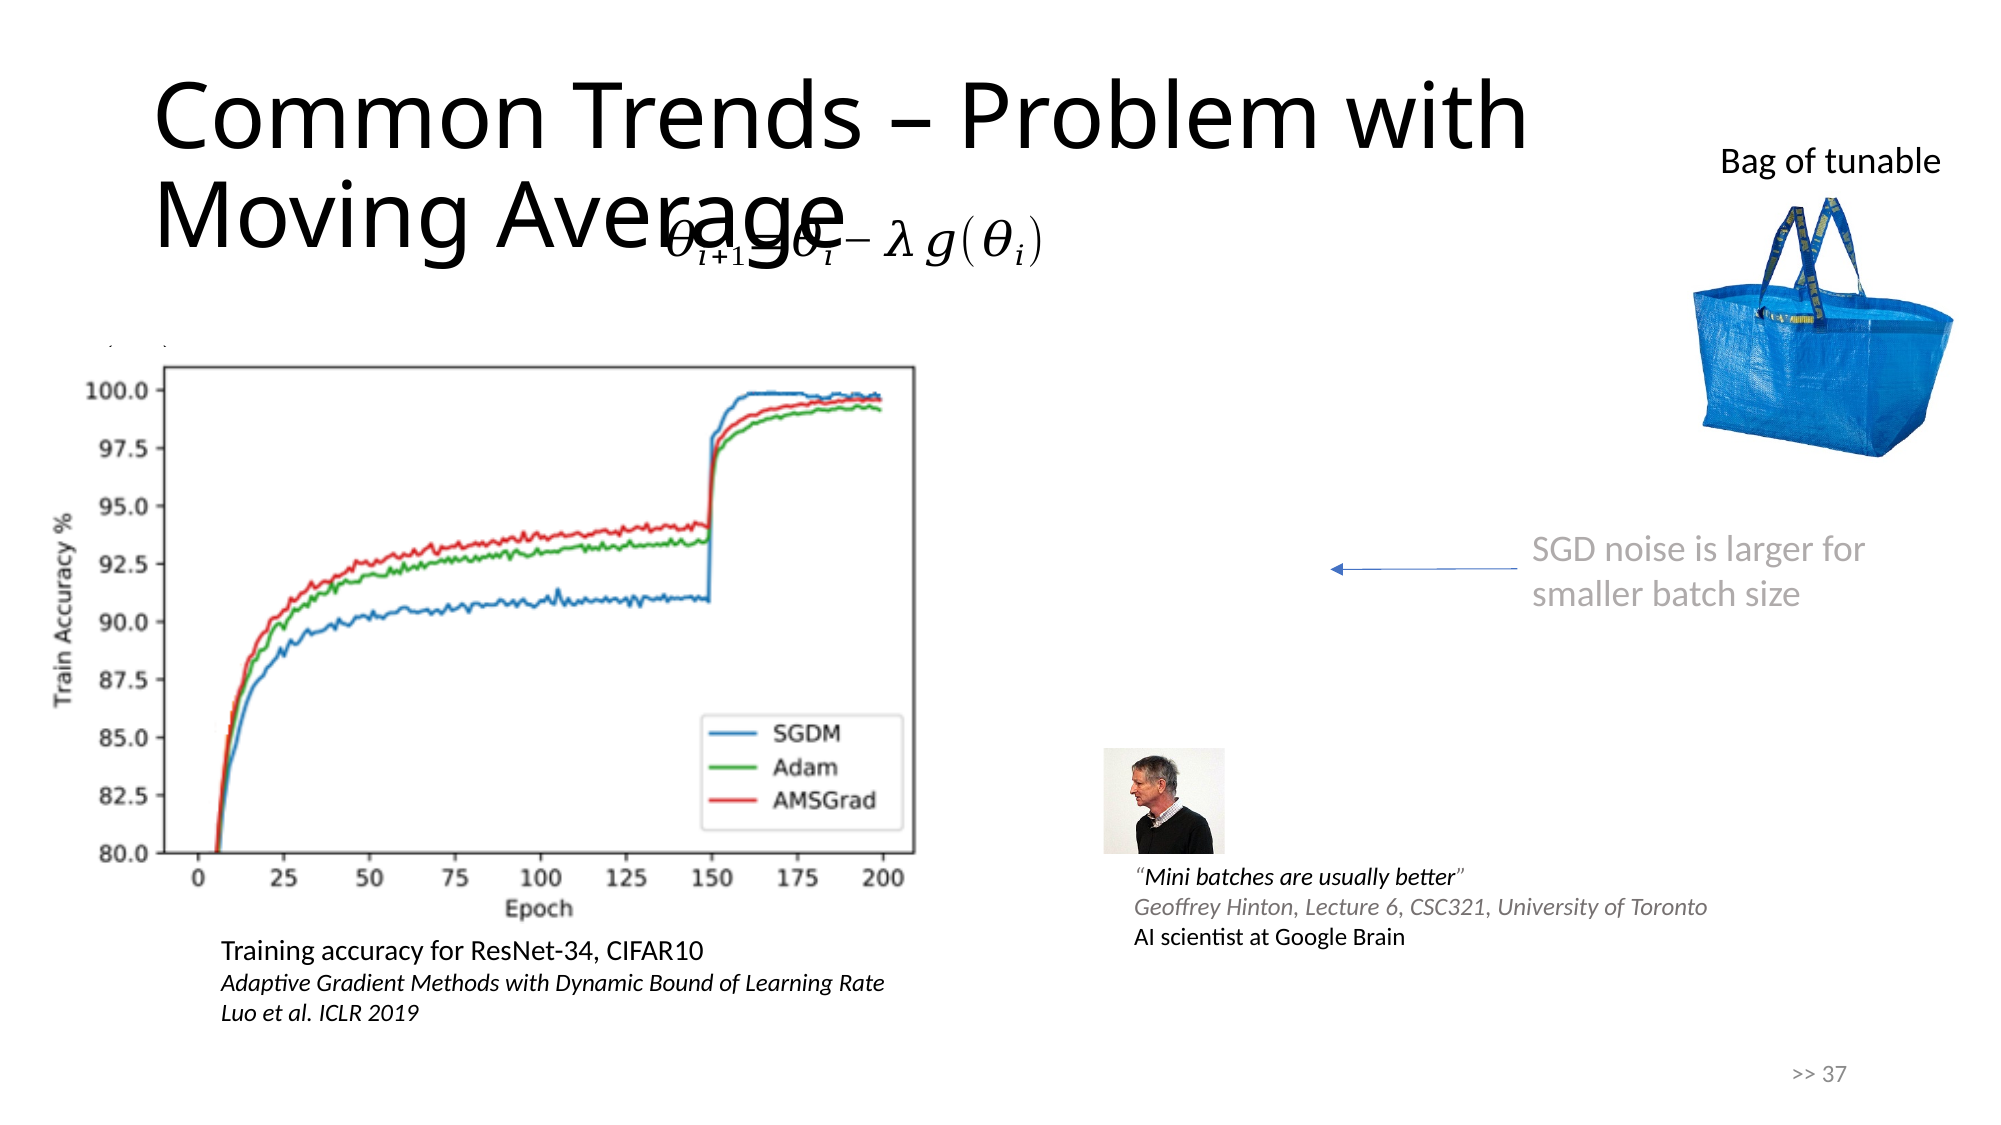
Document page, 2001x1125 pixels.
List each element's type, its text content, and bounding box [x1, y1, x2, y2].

text_box Training accuracy for ResNet-34, CIFAR10 Adaptive Gradient Methods with Dynamic Bound of Learning Rate Luo et al. ICLR 2019 [206, 925, 902, 1034]
title Common Trends – Problem with Moving Average [137, 59, 1863, 278]
text_box “Mini batches are usually better” Geoffrey Hinton, Lecture 6, CSC321, University of Toronto AI scientist at Google Brain [1119, 853, 1724, 958]
picture [33, 347, 962, 925]
picture [1687, 191, 1959, 464]
text_box SGD noise is larger for smaller batch size [1517, 516, 1882, 622]
text_box Bag of tunable [1705, 128, 1957, 189]
slide_number >> 37 [1412, 1042, 1863, 1103]
picture [1103, 748, 1225, 854]
